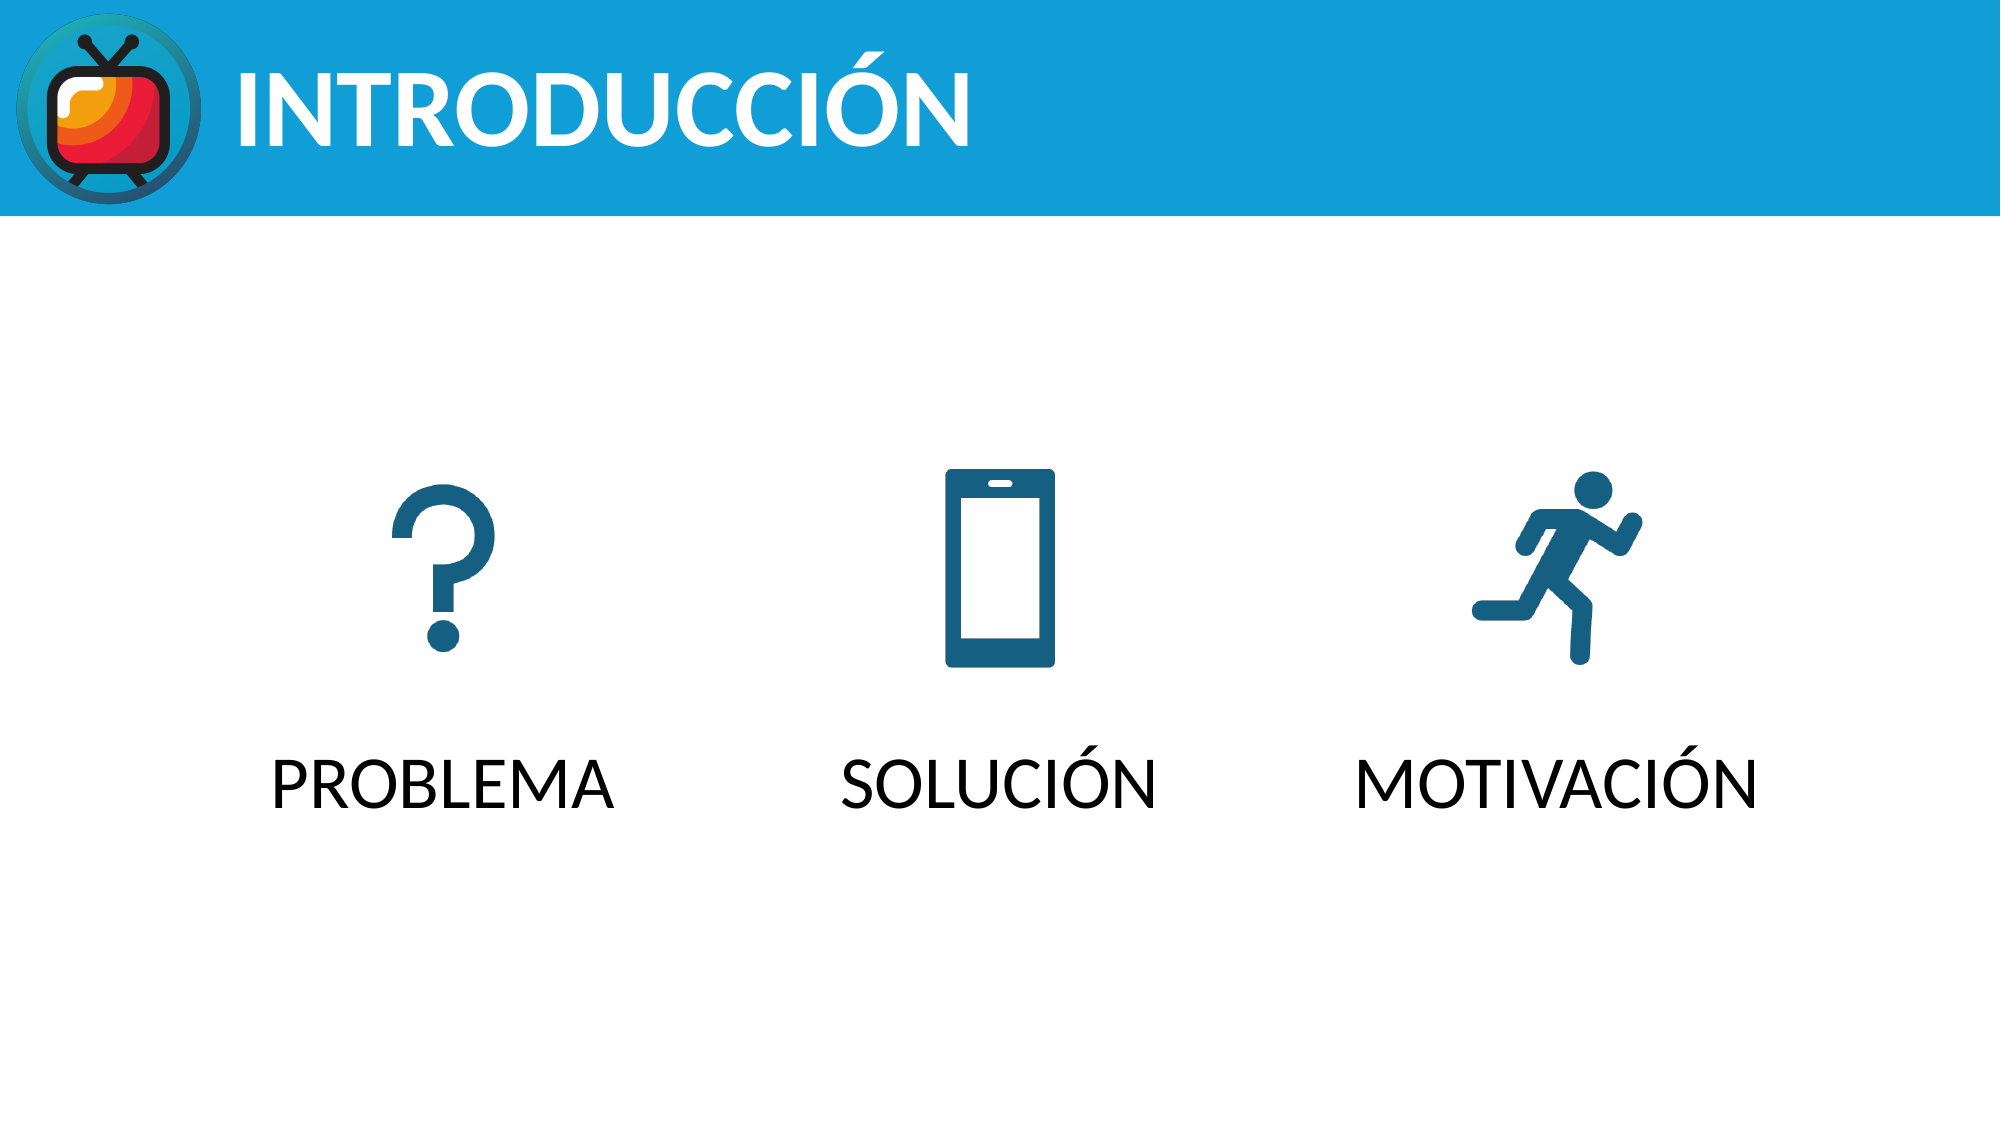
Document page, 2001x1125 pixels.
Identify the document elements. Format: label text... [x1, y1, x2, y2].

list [136, 298, 1863, 1014]
title INTRODUCCIÓN [218, 1, 2000, 218]
picture [17, 14, 200, 204]
